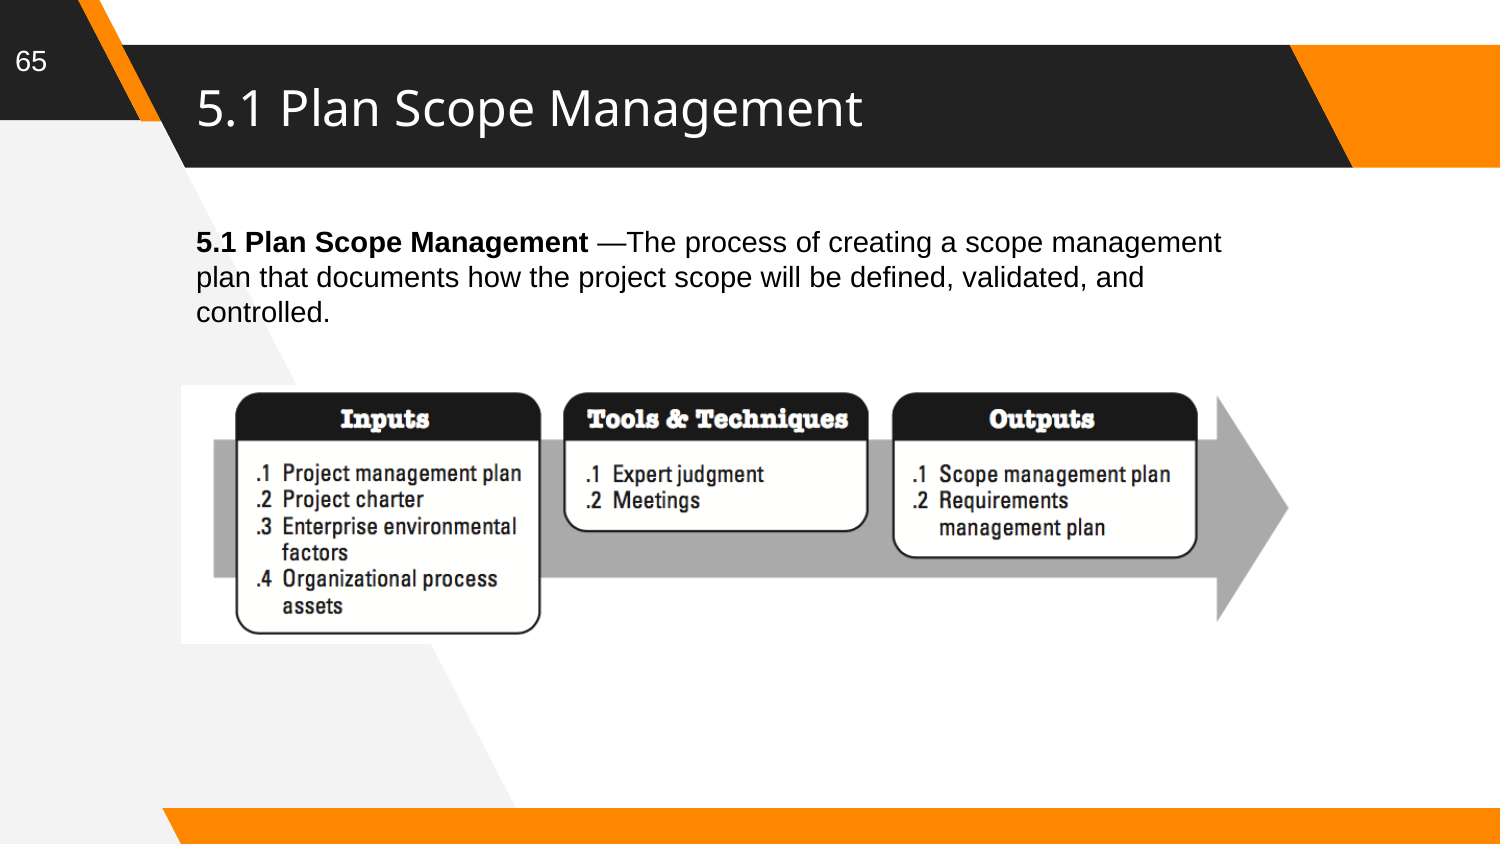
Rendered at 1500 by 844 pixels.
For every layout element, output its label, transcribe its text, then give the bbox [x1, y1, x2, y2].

text_box 5.1 Plan Scope Management —The process of creating a scope management plan that documents how the project scope will be defined, validated, and controlled. [181, 216, 1285, 336]
slide_number 65 [0, 0, 98, 121]
picture [180, 385, 1303, 644]
title 5.1 Plan Scope Management [181, 45, 1285, 169]
